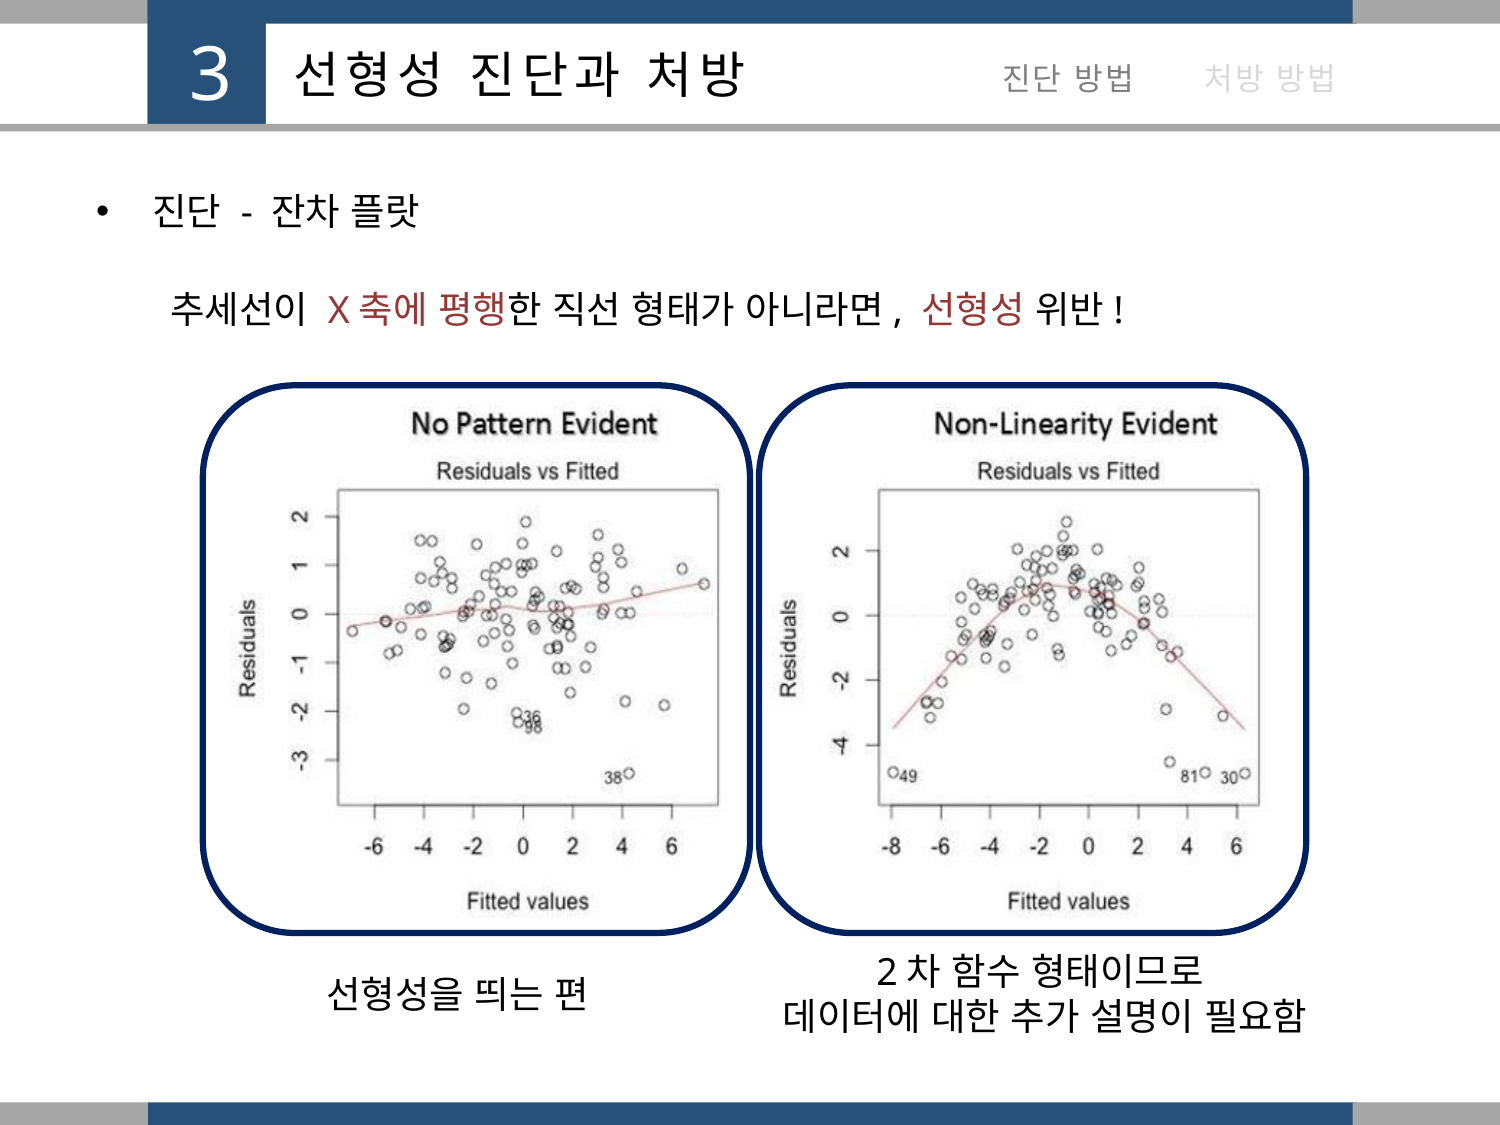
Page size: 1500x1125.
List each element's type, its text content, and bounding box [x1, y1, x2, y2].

text_box [242, 383, 711, 399]
picture [229, 400, 1270, 922]
text_box 추세선이 X축에 평행한 직선 형태가 아니라면, 선형성 위반! [155, 256, 1290, 339]
text_box [817, 929, 1248, 936]
text_box 선형성을 띄는 편 [311, 964, 642, 1024]
text_box [798, 383, 1267, 399]
text_box 진단 - 잔차 플랏 [81, 180, 838, 241]
text_box [1275, 405, 1309, 913]
text_box [200, 414, 224, 904]
text_box [261, 929, 692, 936]
text_box 2차 함수 형태이므로 데이터에 대한 추가 설명이 필요함 [714, 940, 1376, 1045]
